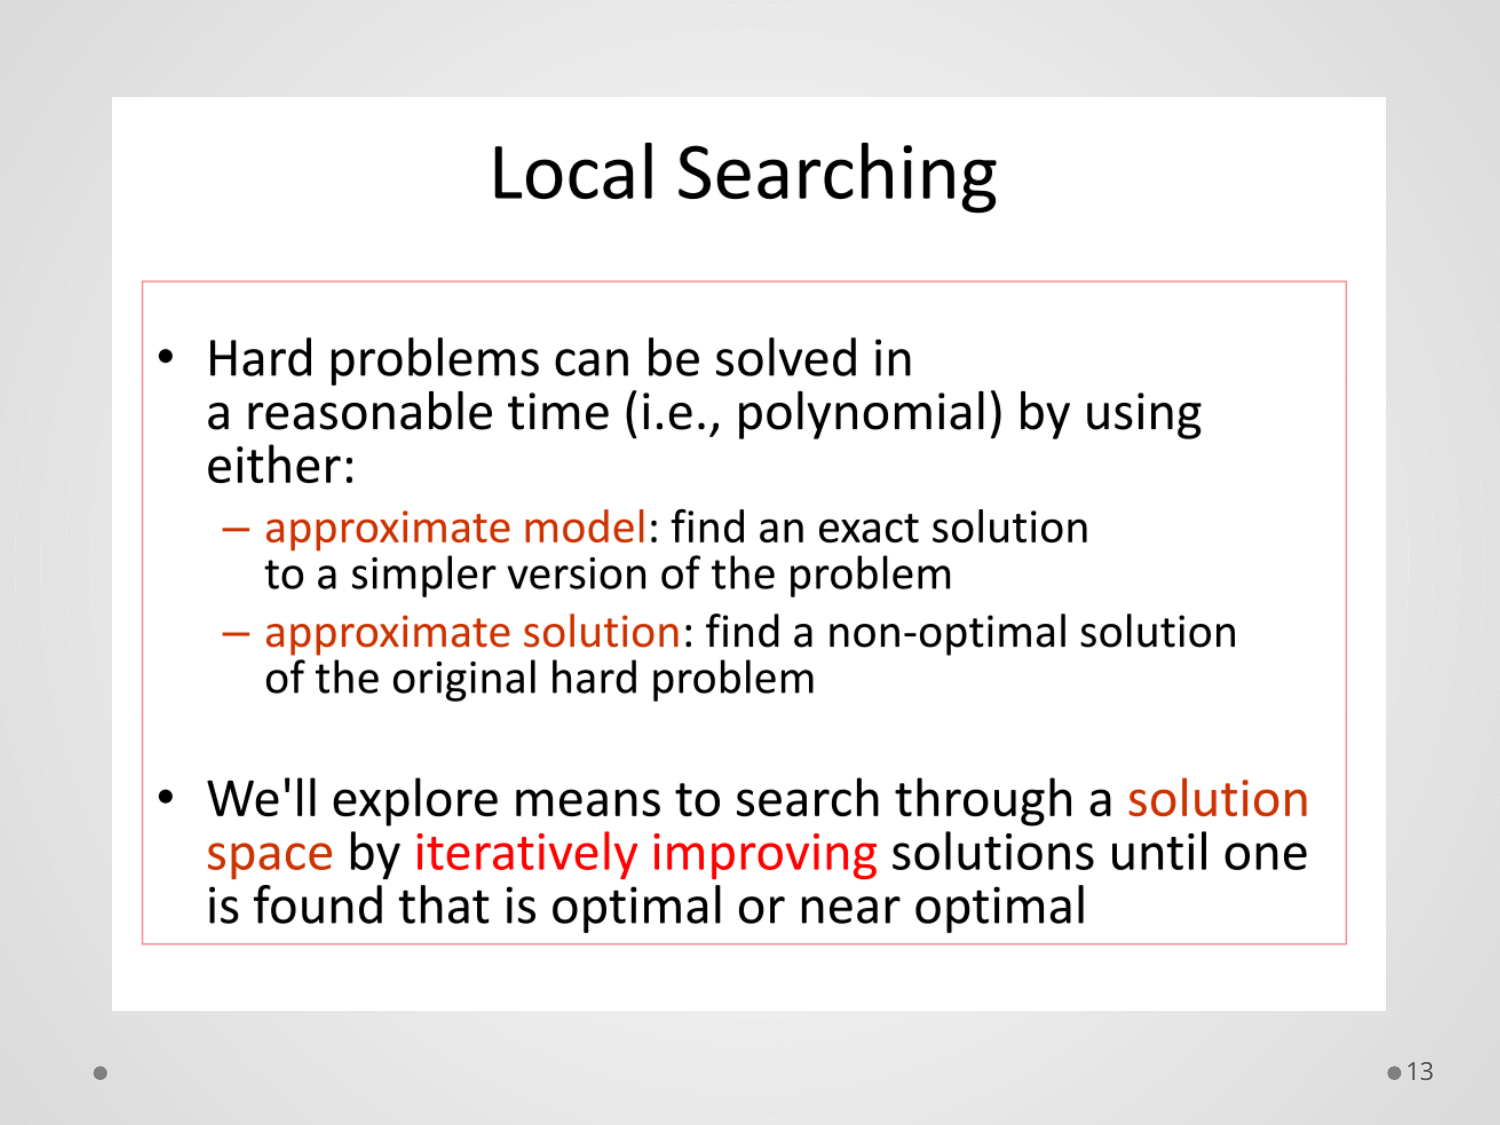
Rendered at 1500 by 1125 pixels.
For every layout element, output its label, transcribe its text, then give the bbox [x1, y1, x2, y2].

slide_number 13 [1401, 1042, 1494, 1103]
picture [112, 97, 1386, 1011]
